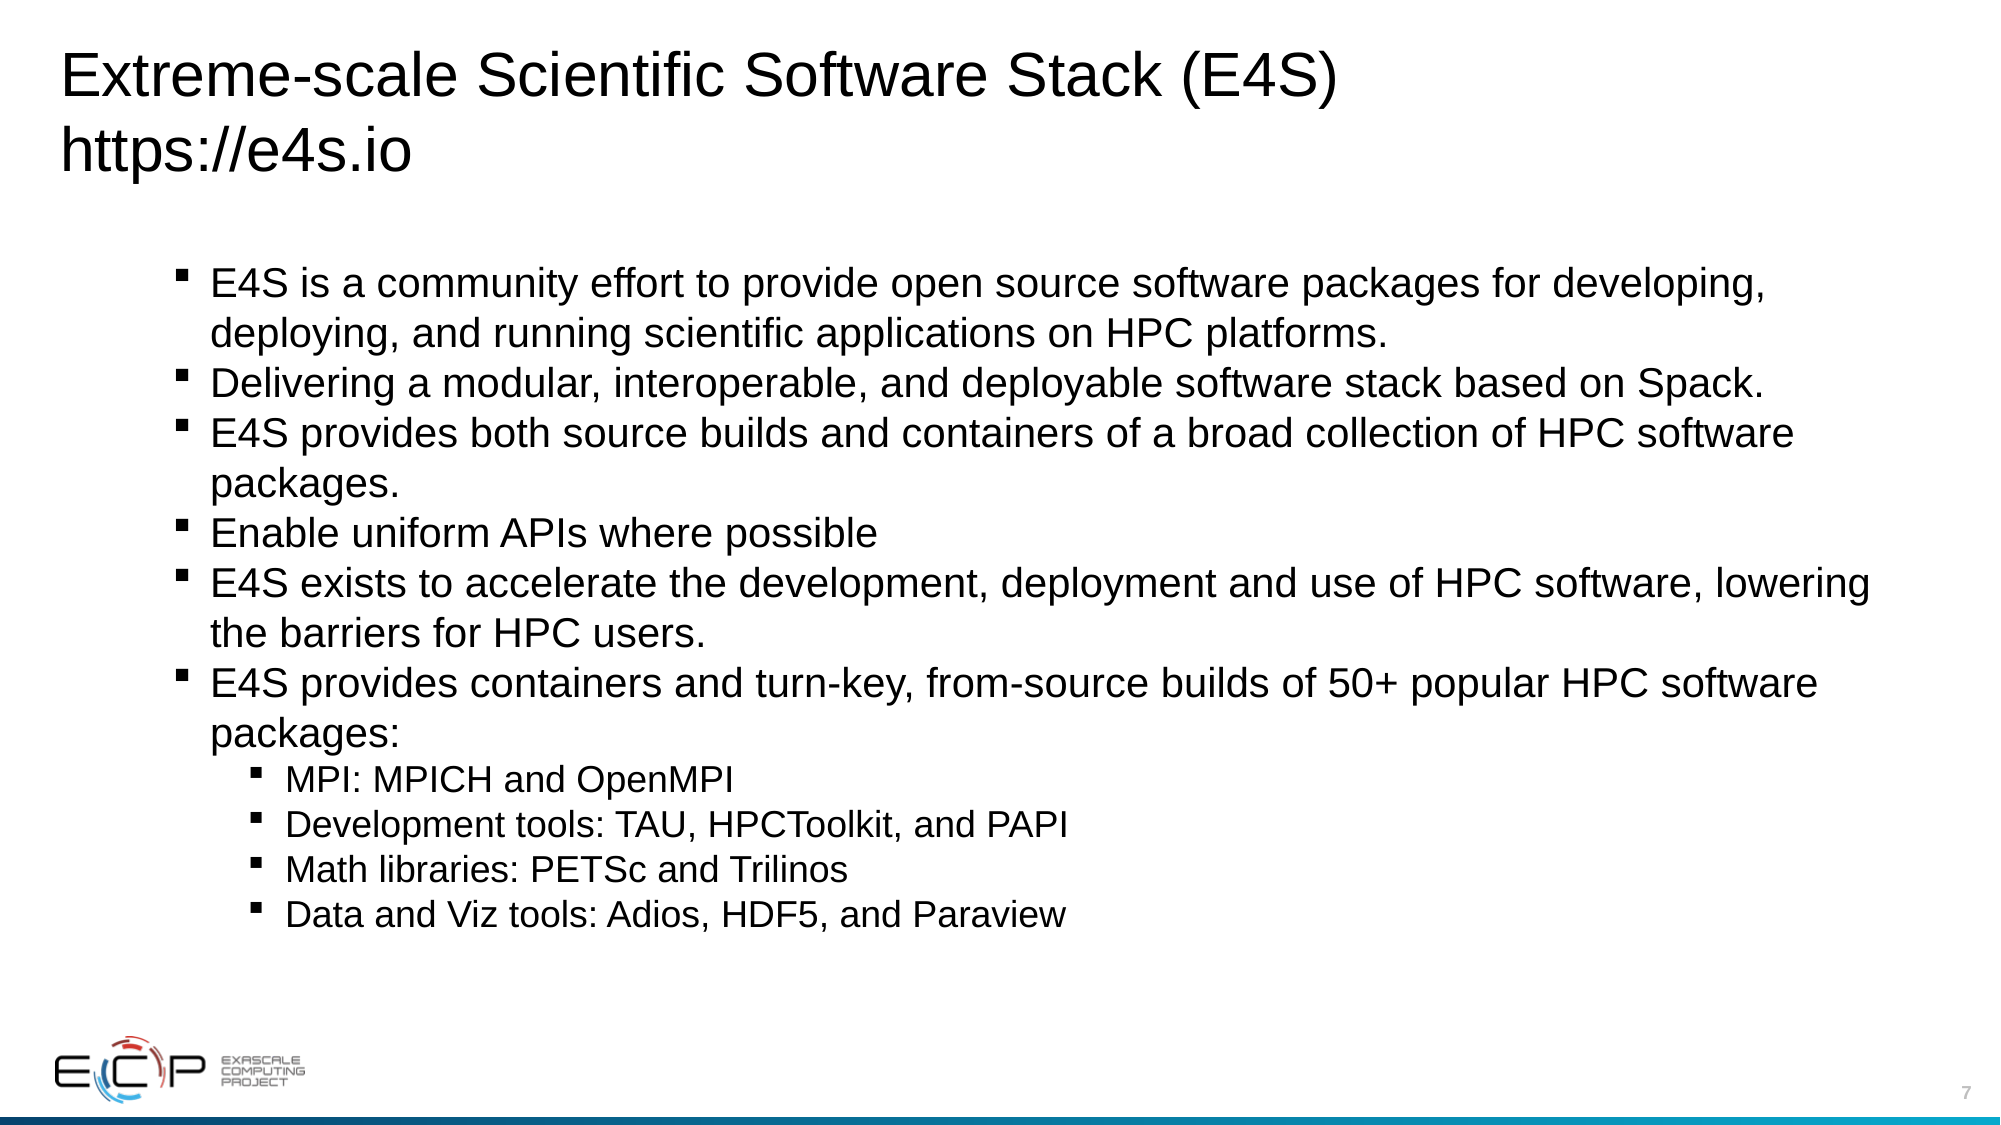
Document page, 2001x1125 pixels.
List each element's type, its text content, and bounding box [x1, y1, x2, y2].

title Extreme-scale Scientific Software Stack (E4S) https://e4s.io [60, 58, 1728, 161]
picture [55, 1036, 305, 1104]
picture [338, 1117, 349, 1125]
picture [1951, 1117, 1962, 1125]
picture [0, 1117, 284, 1125]
list E4S is a community effort to provide open source software packages for developing, deploying, and running scientific applications on HPC platforms. Delivering a modular, interoperable, and deployable software stack based on Spack. E4S provides both source builds and containers of a broad collection of HPC software packages. Enable uniform APIs where possible E4S exists to accelerate the development, deployment and use of HPC software, lowering the barriers for HPC users. E4S provides containers and turn-key, from-source builds of 50+ popular HPC software packages: MPI: MPICH and OpenMPI Development tools: TAU, HPCToolkit, and PAPI Math libraries: PETSc and Trilinos Data and Viz tools: Adios, HDF5, and Paraview [60, 205, 1926, 870]
picture [299, 1117, 310, 1125]
picture [1990, 1117, 2000, 1125]
